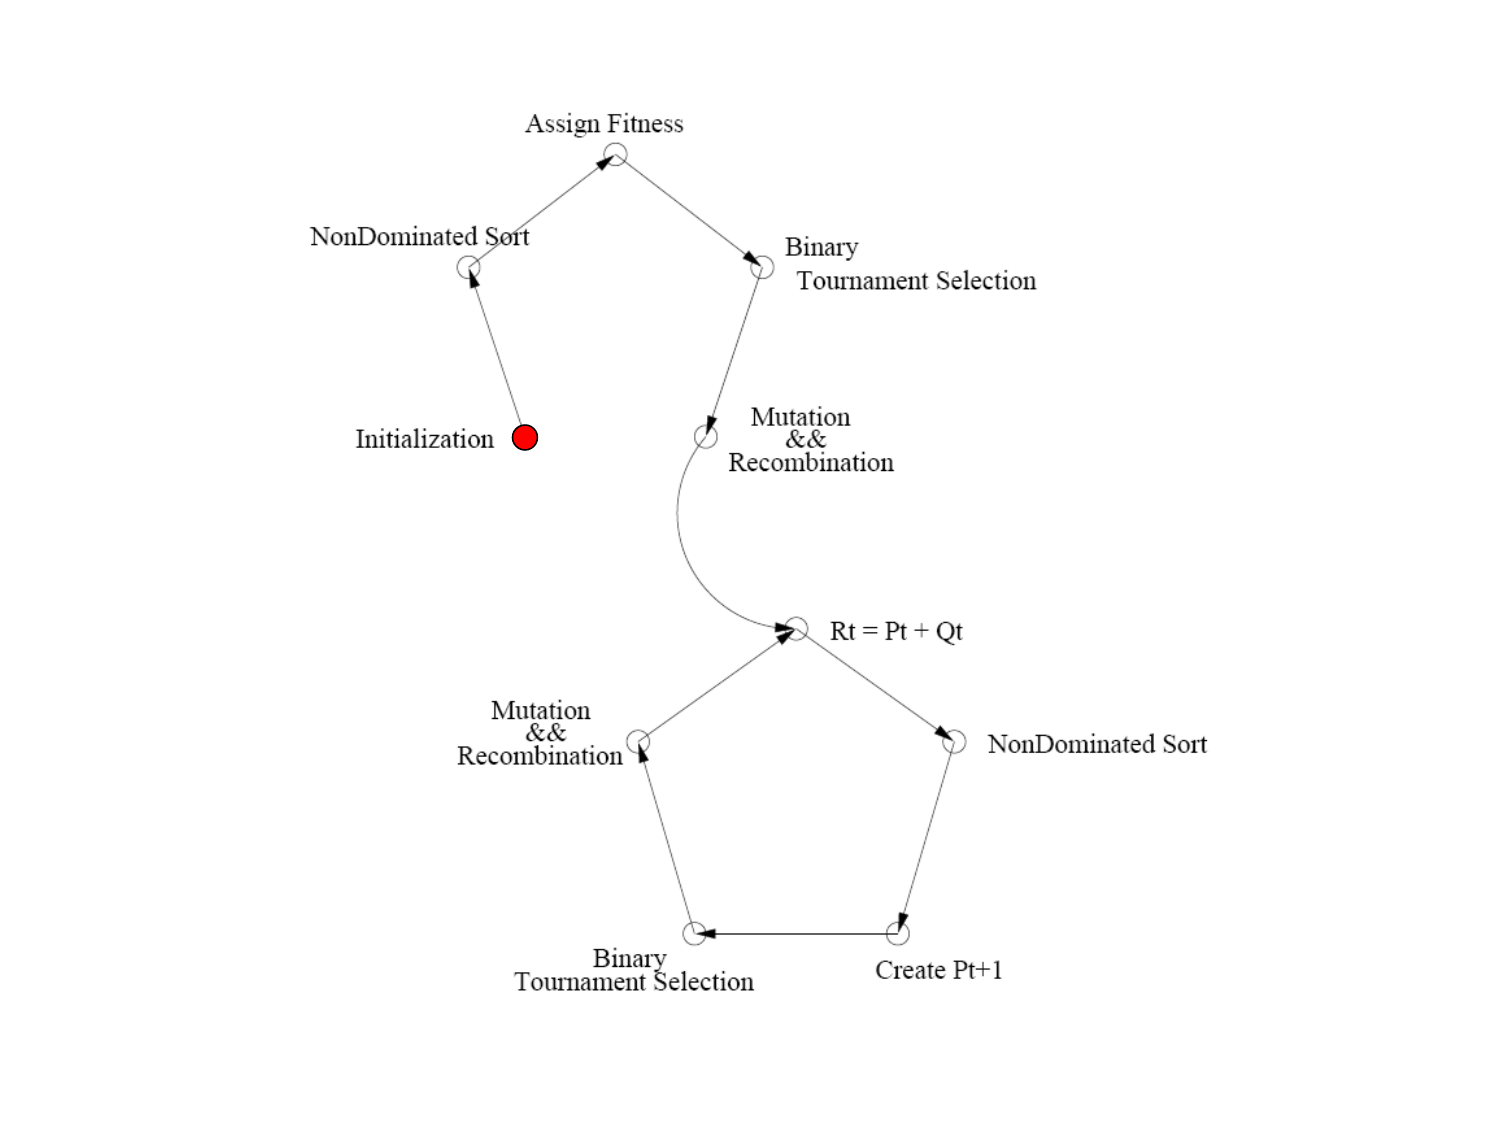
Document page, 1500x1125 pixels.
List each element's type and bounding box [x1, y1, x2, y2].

picture [249, 87, 1251, 1014]
